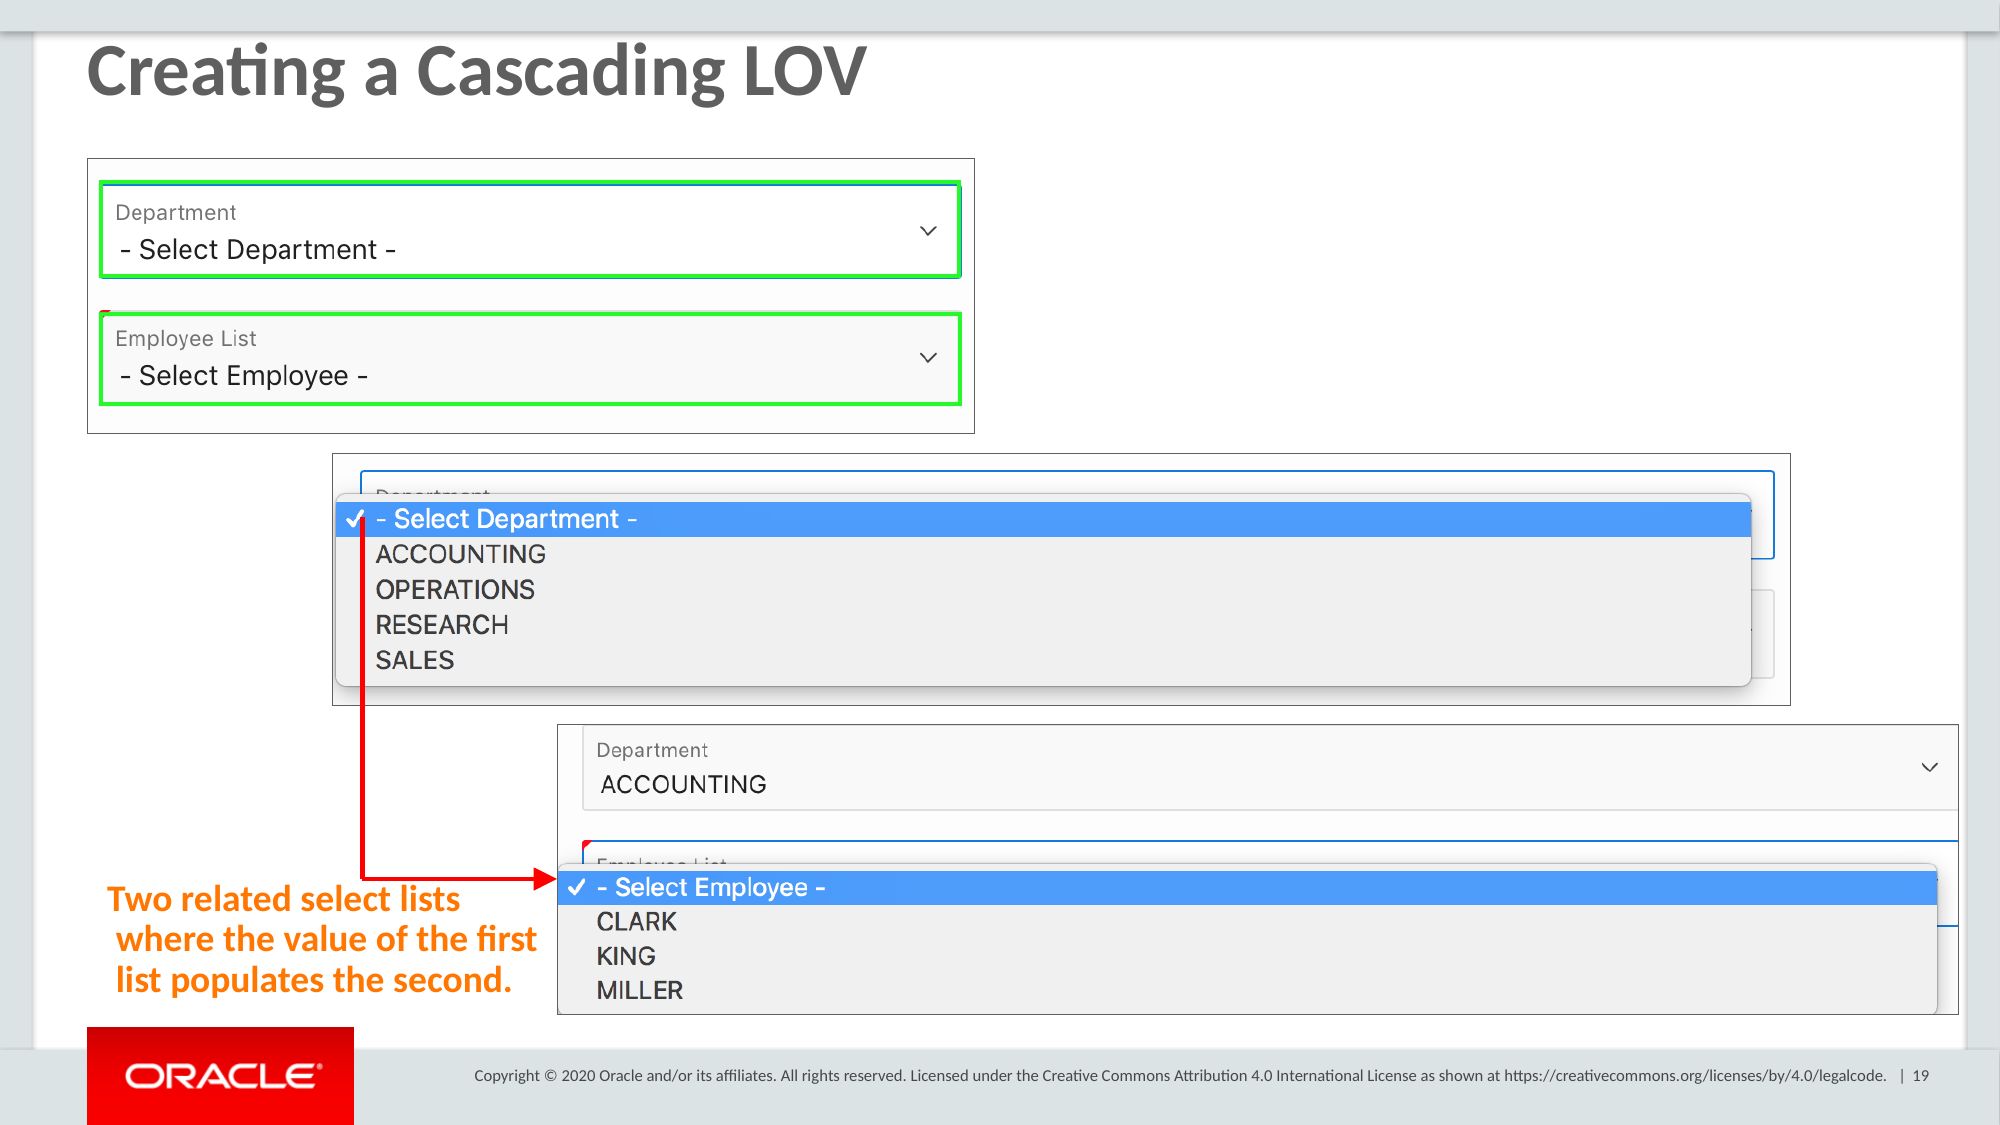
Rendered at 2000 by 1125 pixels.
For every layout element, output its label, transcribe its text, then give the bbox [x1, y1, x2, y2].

picture [86, 158, 975, 434]
picture [556, 723, 1959, 1015]
title Creating a Cascading LOV [87, 66, 1913, 111]
text_box Two related select lists where the value of the first list populates the second. [107, 878, 557, 1088]
picture [331, 453, 1791, 706]
picture [87, 1027, 354, 1125]
